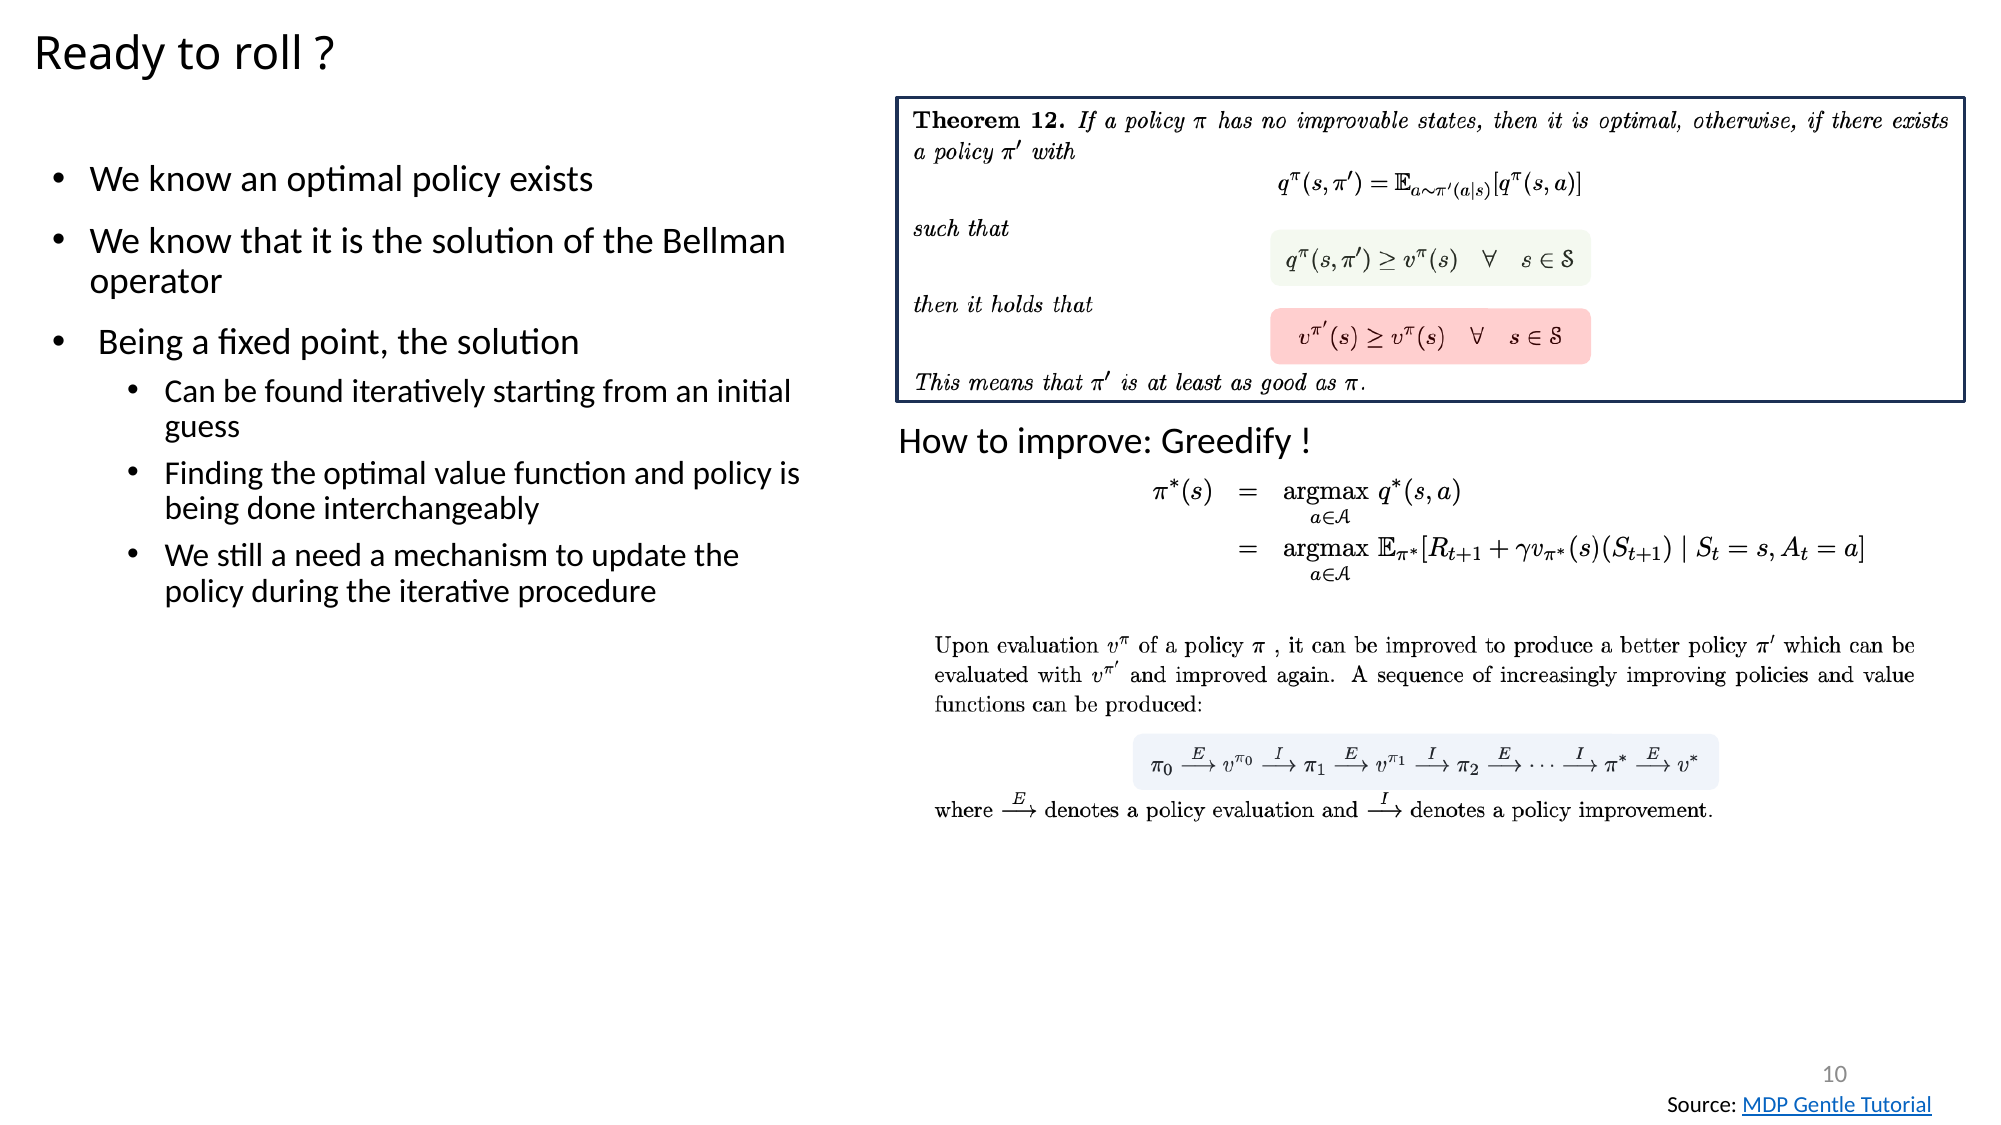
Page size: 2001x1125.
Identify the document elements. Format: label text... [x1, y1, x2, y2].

picture [926, 625, 1935, 826]
picture [1132, 462, 1884, 594]
picture [898, 98, 1963, 400]
text_box Source: MDP Gentle Tutorial [1652, 1082, 1948, 1125]
text_box How to improve: Greedify ! [883, 408, 1337, 469]
title Ready to roll ? [18, 22, 1744, 88]
slide_number 10 [1412, 1042, 1863, 1103]
list We know an optimal policy exists We know that it is the solution of the Bellman operator Being a fixed point, the solution Can be found iteratively starting from an initial guess Finding the optimal value function and policy is being done interchangeably We still a need a mechanism to update the policy during the iterative procedure [37, 151, 824, 922]
